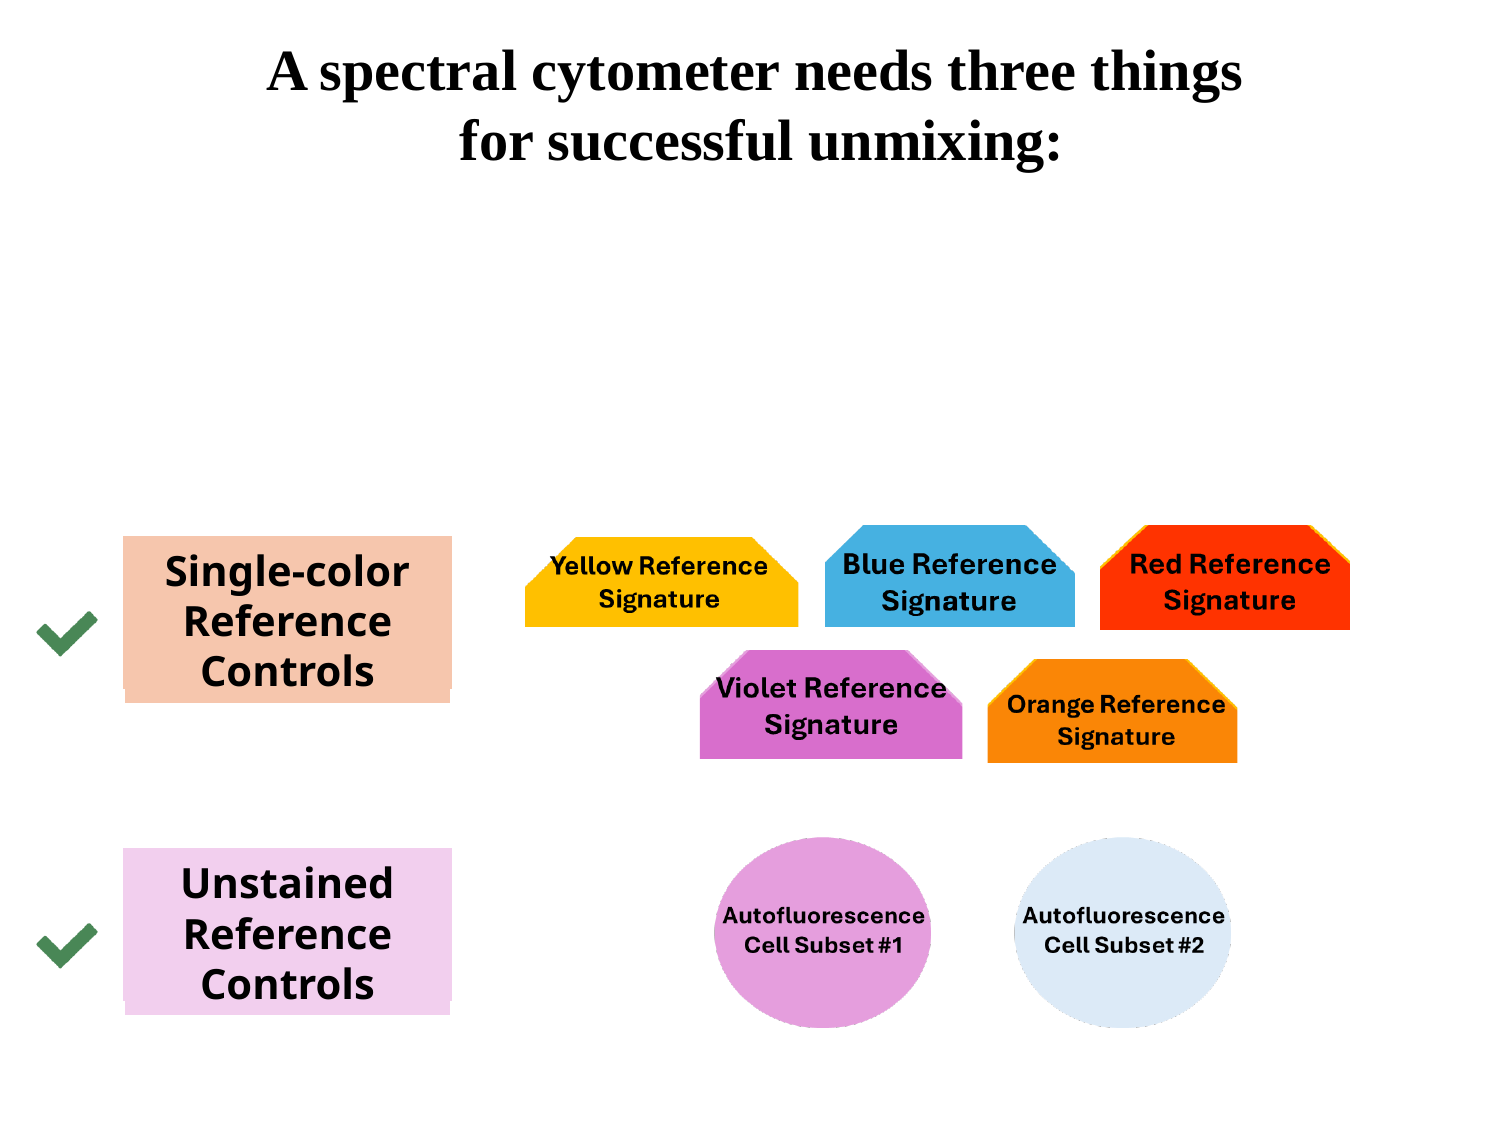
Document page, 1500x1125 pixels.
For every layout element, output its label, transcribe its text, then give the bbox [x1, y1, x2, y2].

text_box A spectral cytometer needs three things for successful unmixing: [162, 24, 1363, 180]
picture [986, 658, 1238, 763]
picture [1099, 524, 1351, 631]
picture [11, 874, 123, 1002]
picture [999, 836, 1249, 1028]
picture [699, 836, 949, 1028]
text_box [124, 849, 451, 1018]
picture [11, 561, 123, 689]
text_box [124, 536, 451, 705]
picture [699, 649, 963, 759]
picture [824, 524, 1076, 628]
picture [524, 536, 799, 628]
